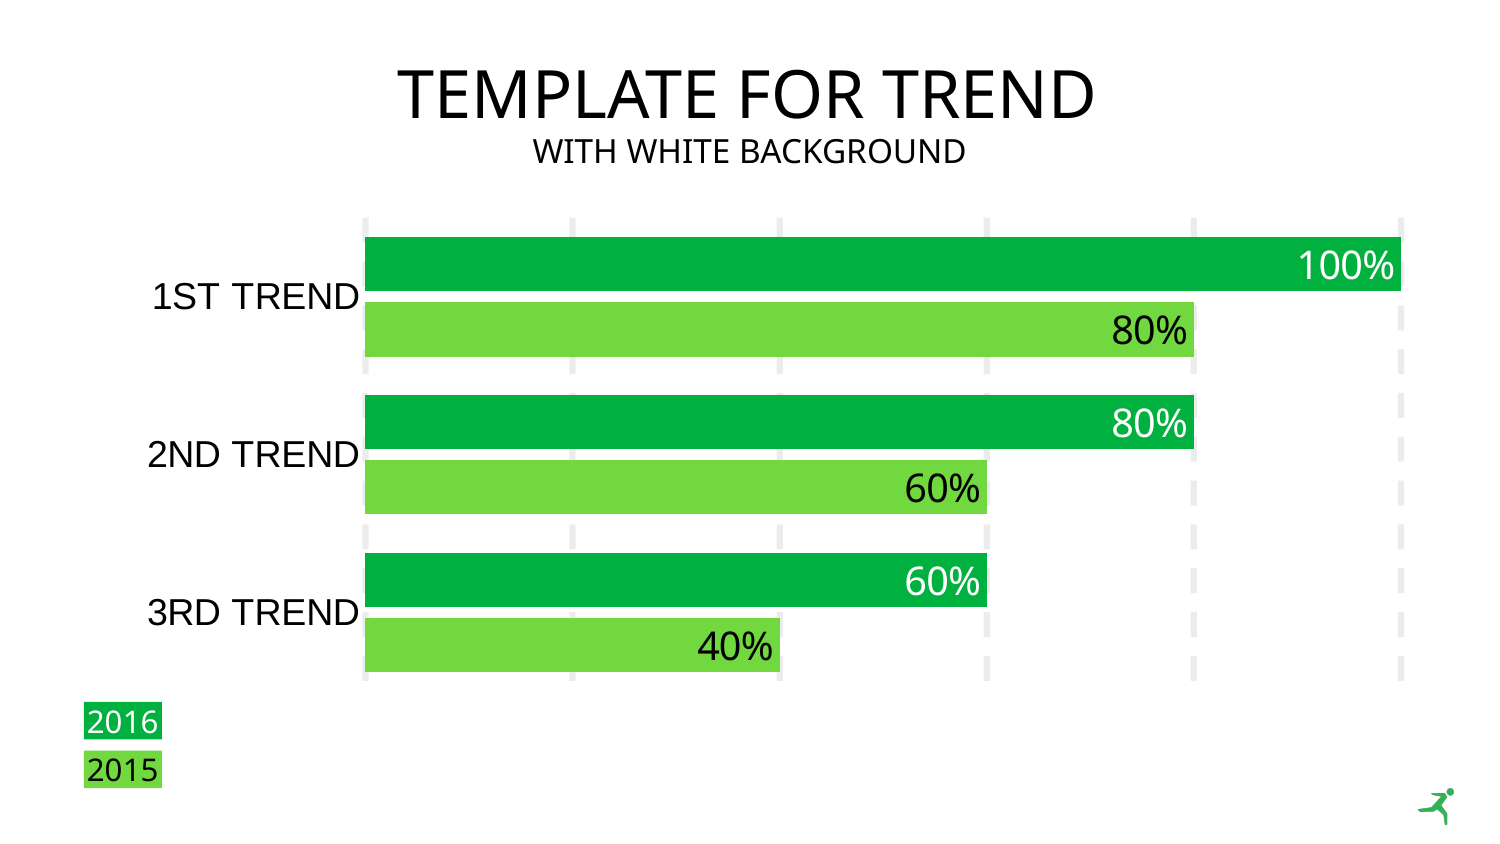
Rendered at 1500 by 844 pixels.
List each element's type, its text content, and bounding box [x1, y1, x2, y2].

title TEMPLATE FOR trend [94, 66, 1402, 111]
chart [0, 177, 1500, 844]
subtitle WITH white BACKGROUND [58, 123, 1441, 175]
